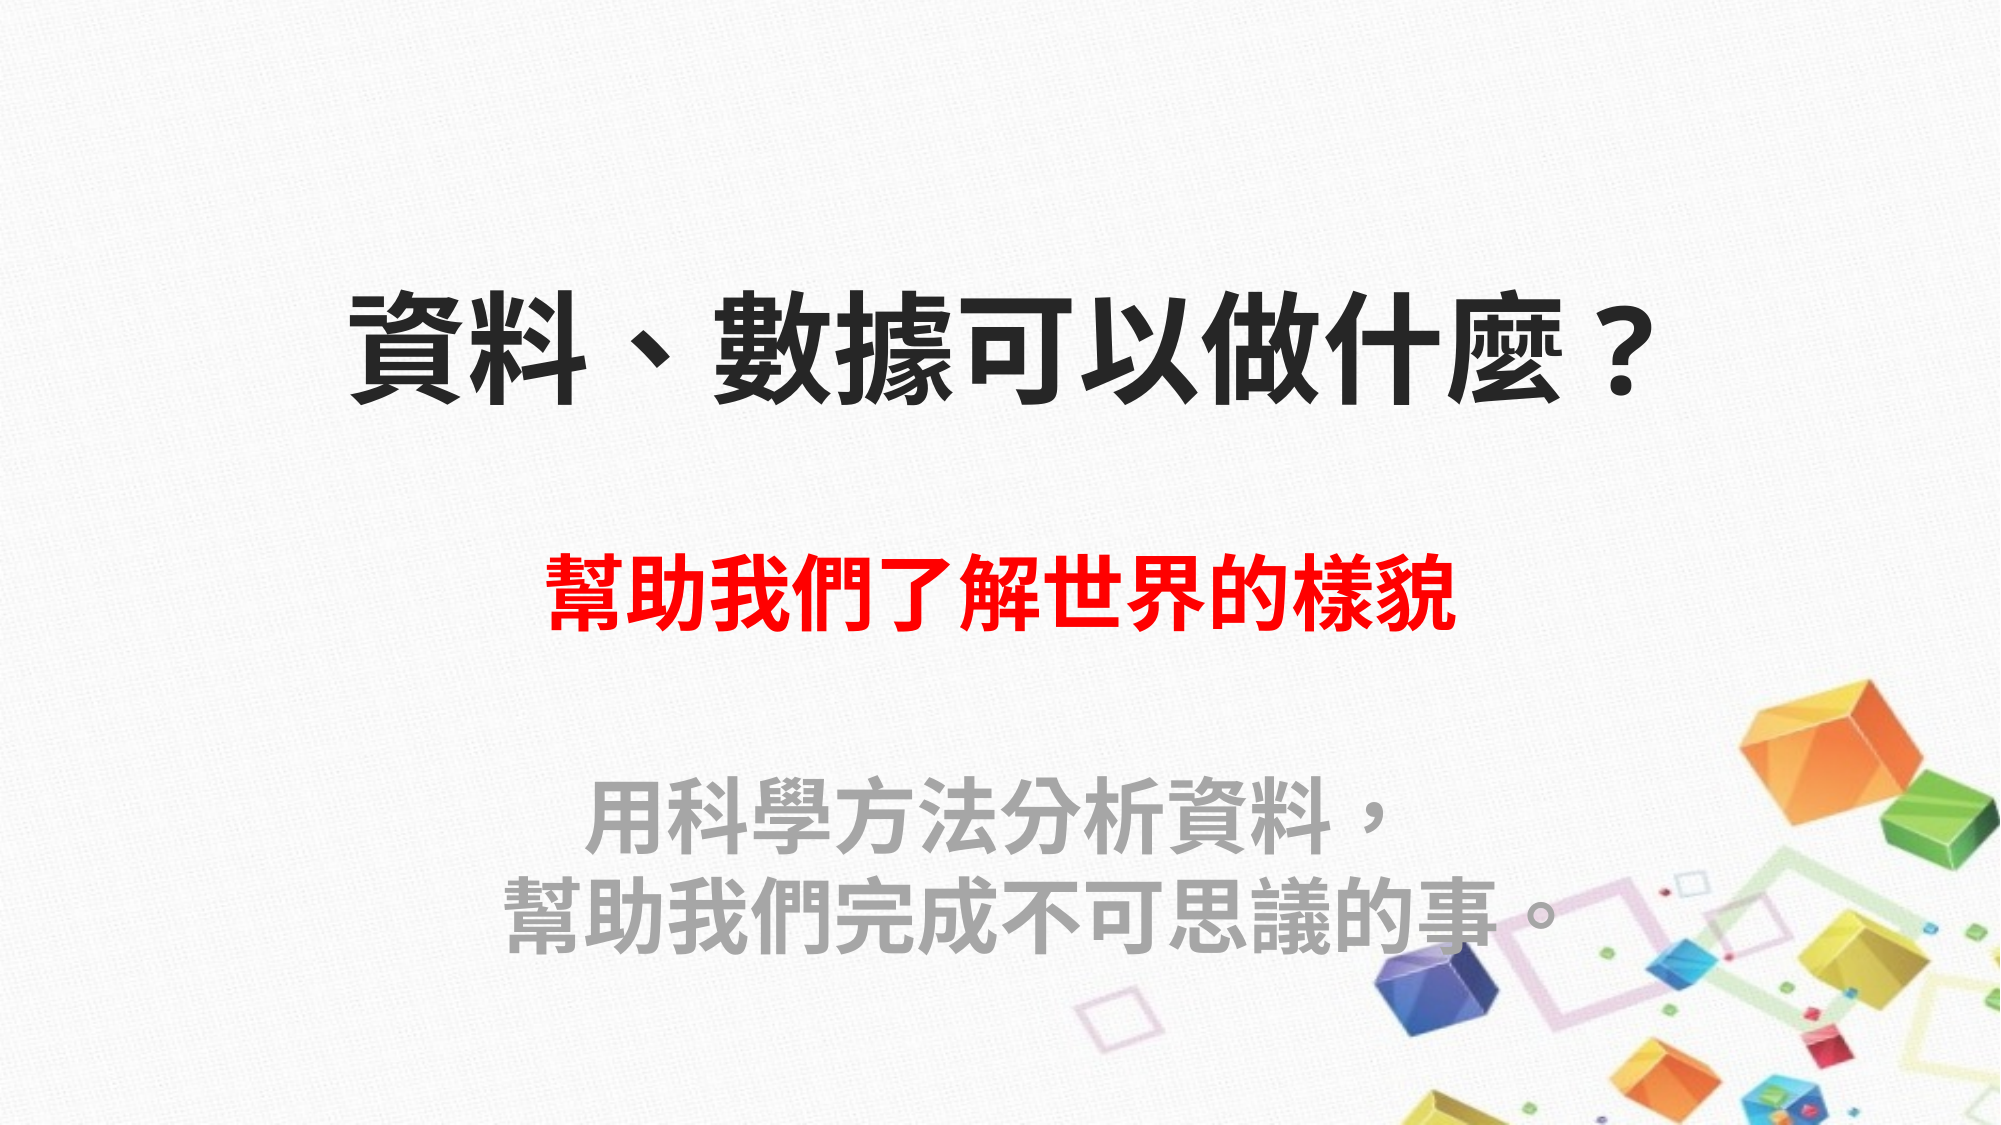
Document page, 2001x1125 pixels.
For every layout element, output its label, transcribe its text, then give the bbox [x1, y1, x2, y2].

title 資料、數據可以做什麼? [99, 251, 1900, 440]
text_box 幫助我們了解世界的樣貌 [498, 534, 1502, 649]
text_box 用科學方法分析資料， 幫助我們完成不可思議的事。 [460, 756, 1540, 972]
